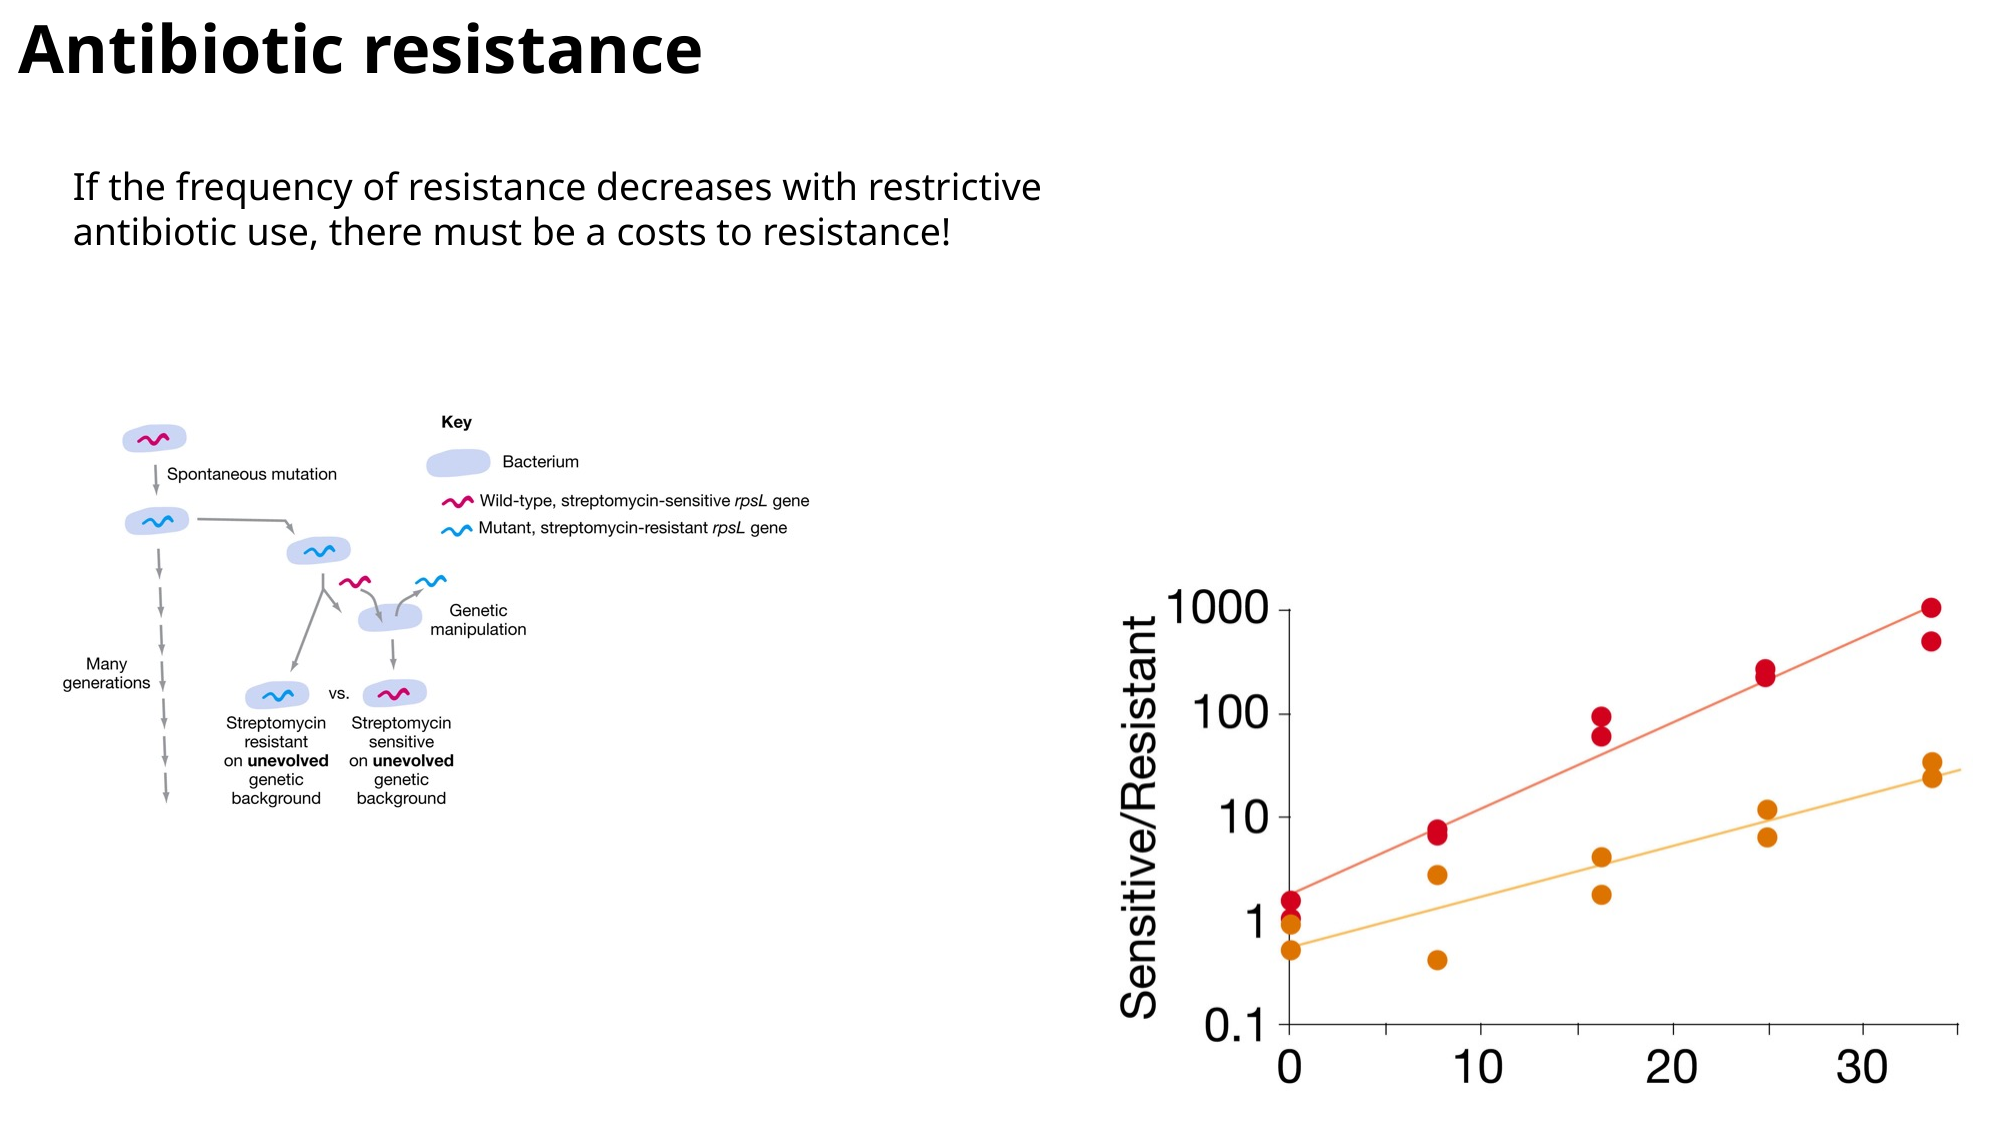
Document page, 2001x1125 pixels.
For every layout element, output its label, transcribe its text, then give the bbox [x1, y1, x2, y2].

picture [1109, 562, 1973, 1094]
text_box Antibiotic resistance [4, 0, 720, 95]
text_box If the frequency of resistance decreases with restrictive antibiotic use, there must be a costs to resistance! [58, 155, 1136, 261]
picture [58, 403, 817, 809]
